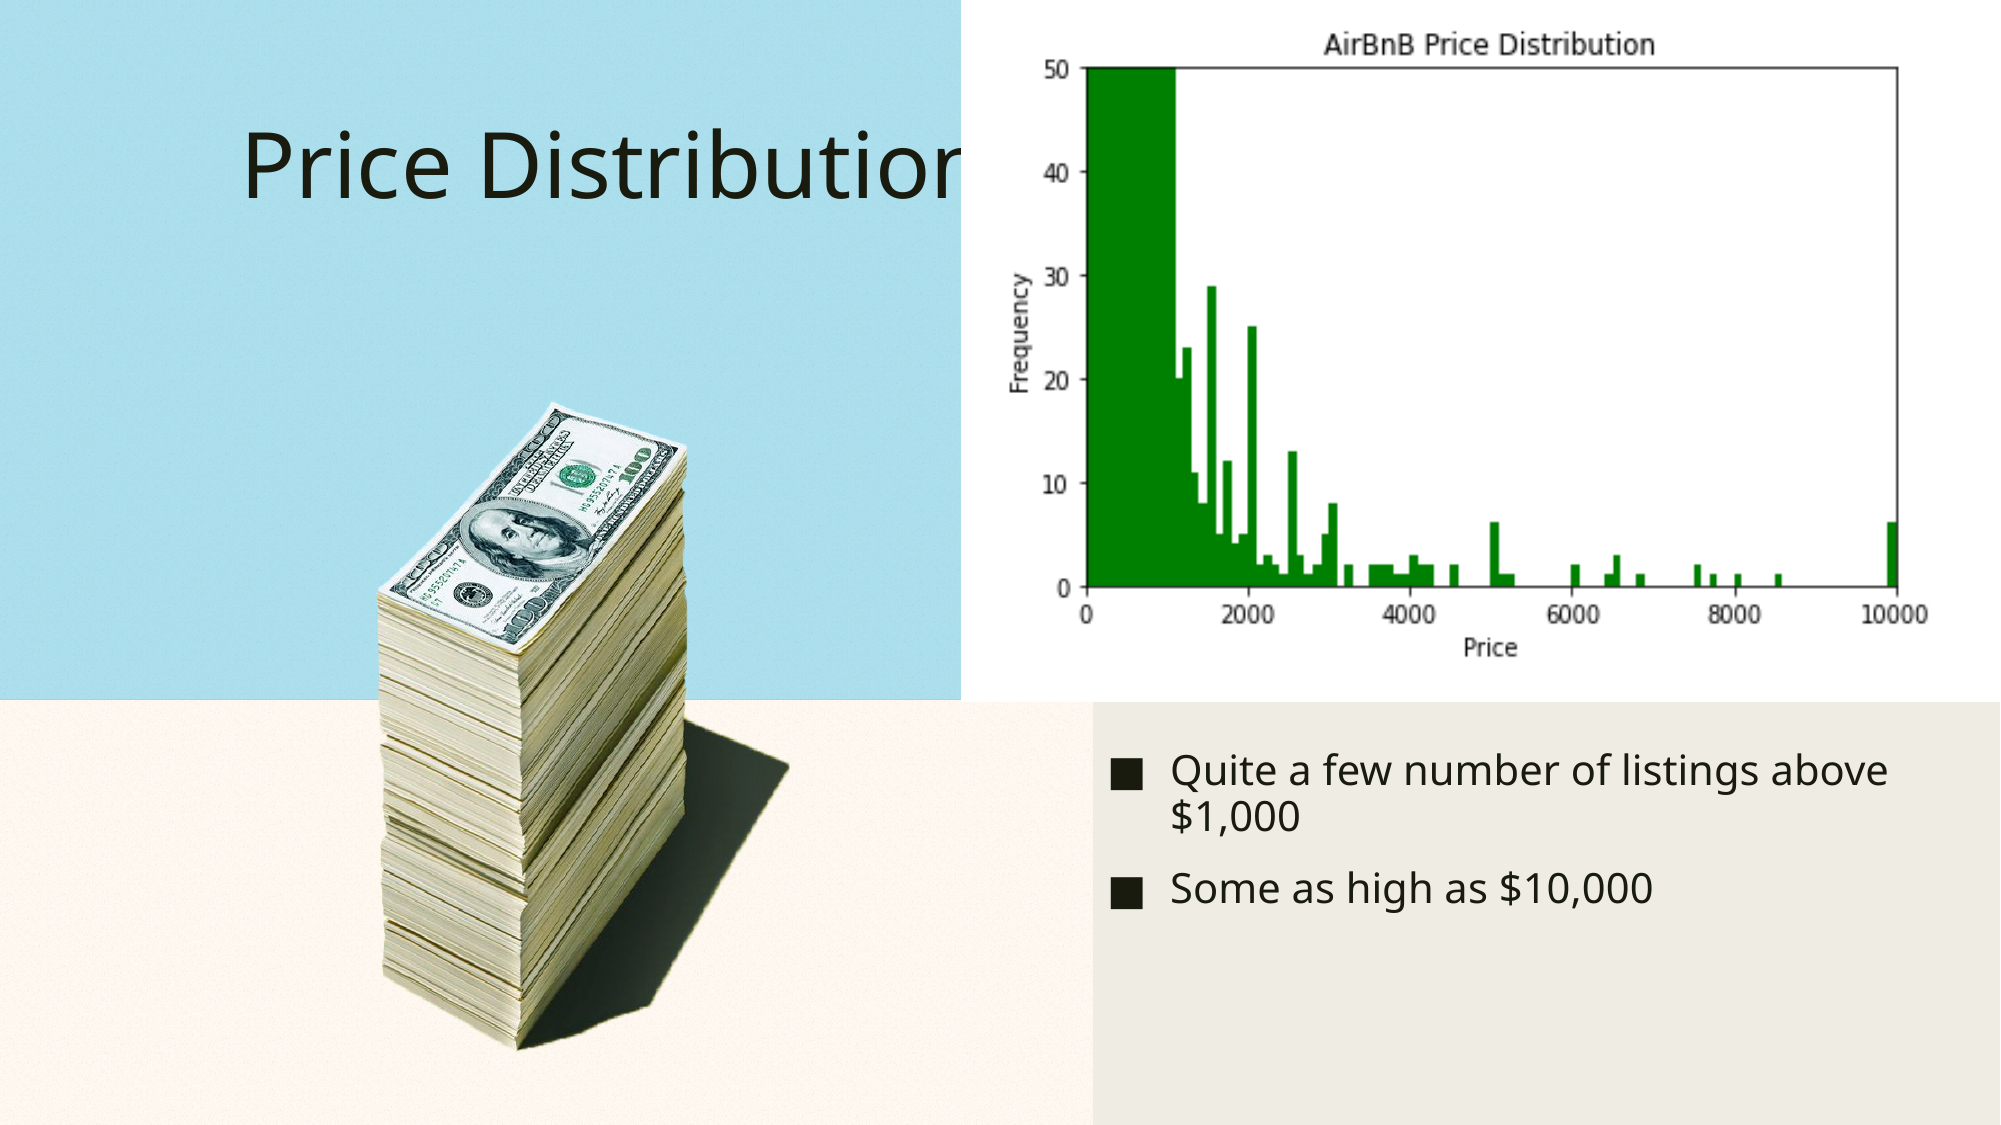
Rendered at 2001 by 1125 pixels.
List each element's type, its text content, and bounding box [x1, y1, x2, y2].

list Quite a few number of listings above $1,000 Some as high as $10,000 [1093, 739, 1971, 961]
picture [0, 0, 2000, 1125]
